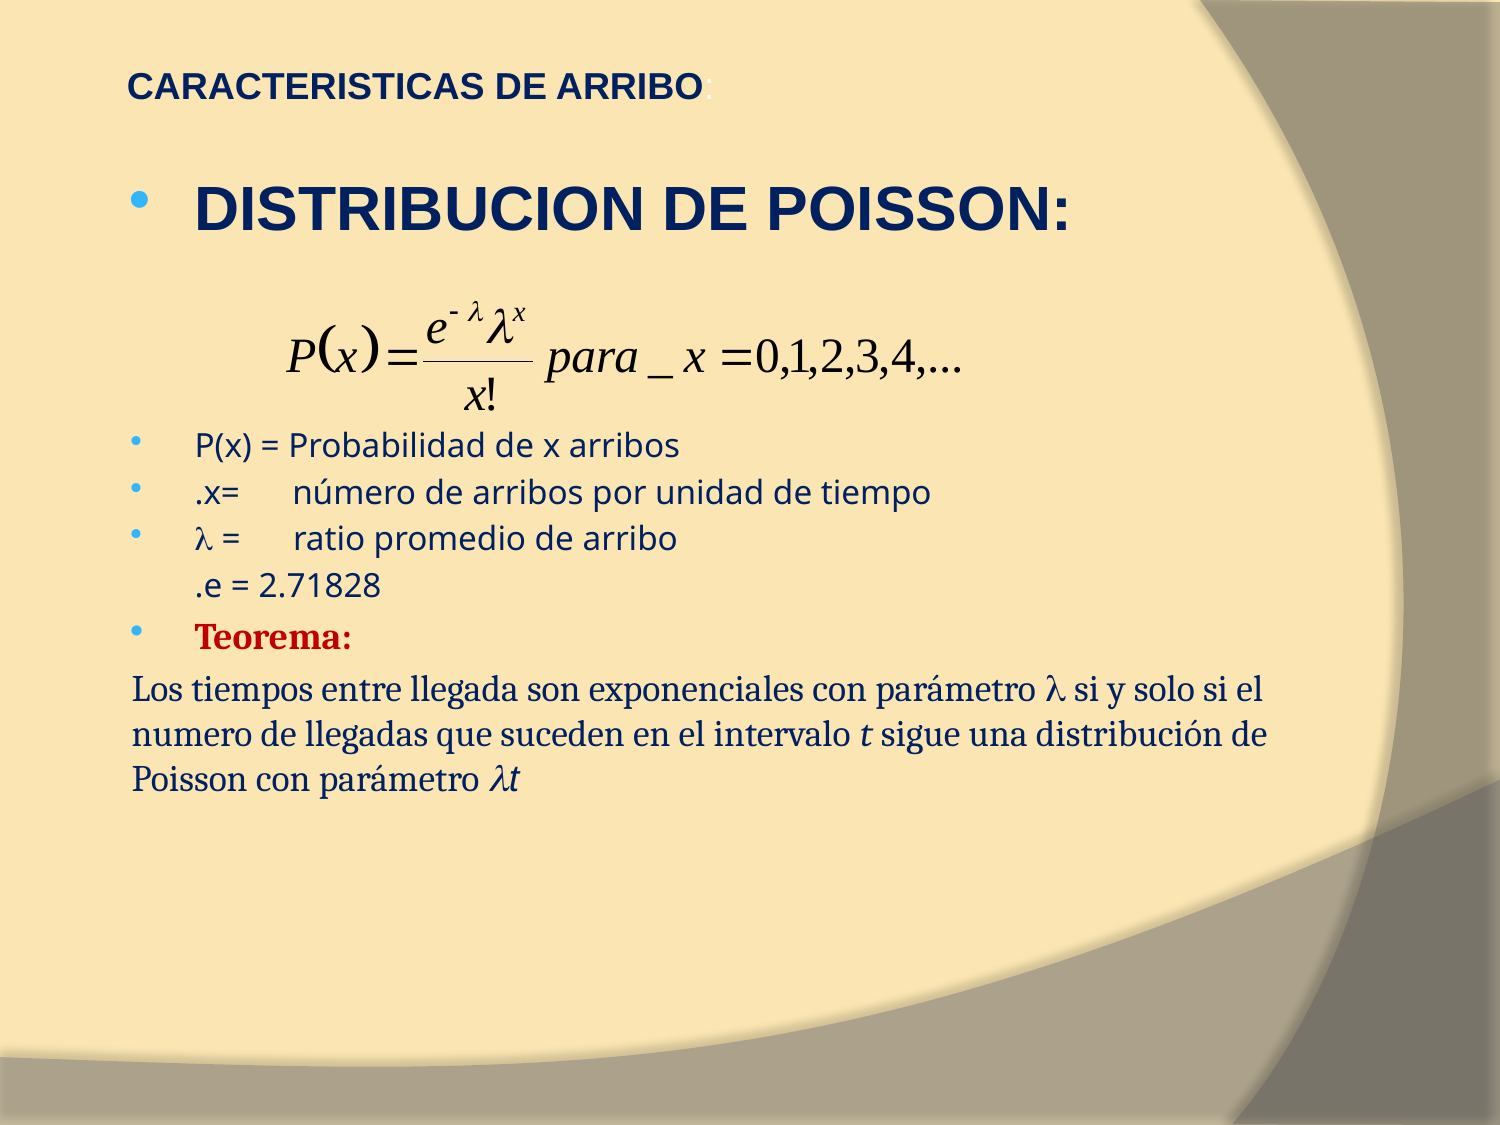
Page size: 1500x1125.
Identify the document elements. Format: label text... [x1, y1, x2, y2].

text_box CARACTERISTICAS DE ARRIBO: [112, 54, 863, 160]
text_box DISTRIBUCION DE POISSON: P(x) = Probabilidad de x arribos .x= número de arribos por unidad de tiempo  = ratio promedio de arribo .e = 2.71828 Teorema: Los tiempos entre llegada son exponenciales con parámetro  si y solo si el numero de llegadas que suceden en el intervalo t sigue una distribución de Poisson con parámetro t [110, 160, 1386, 836]
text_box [277, 290, 972, 423]
